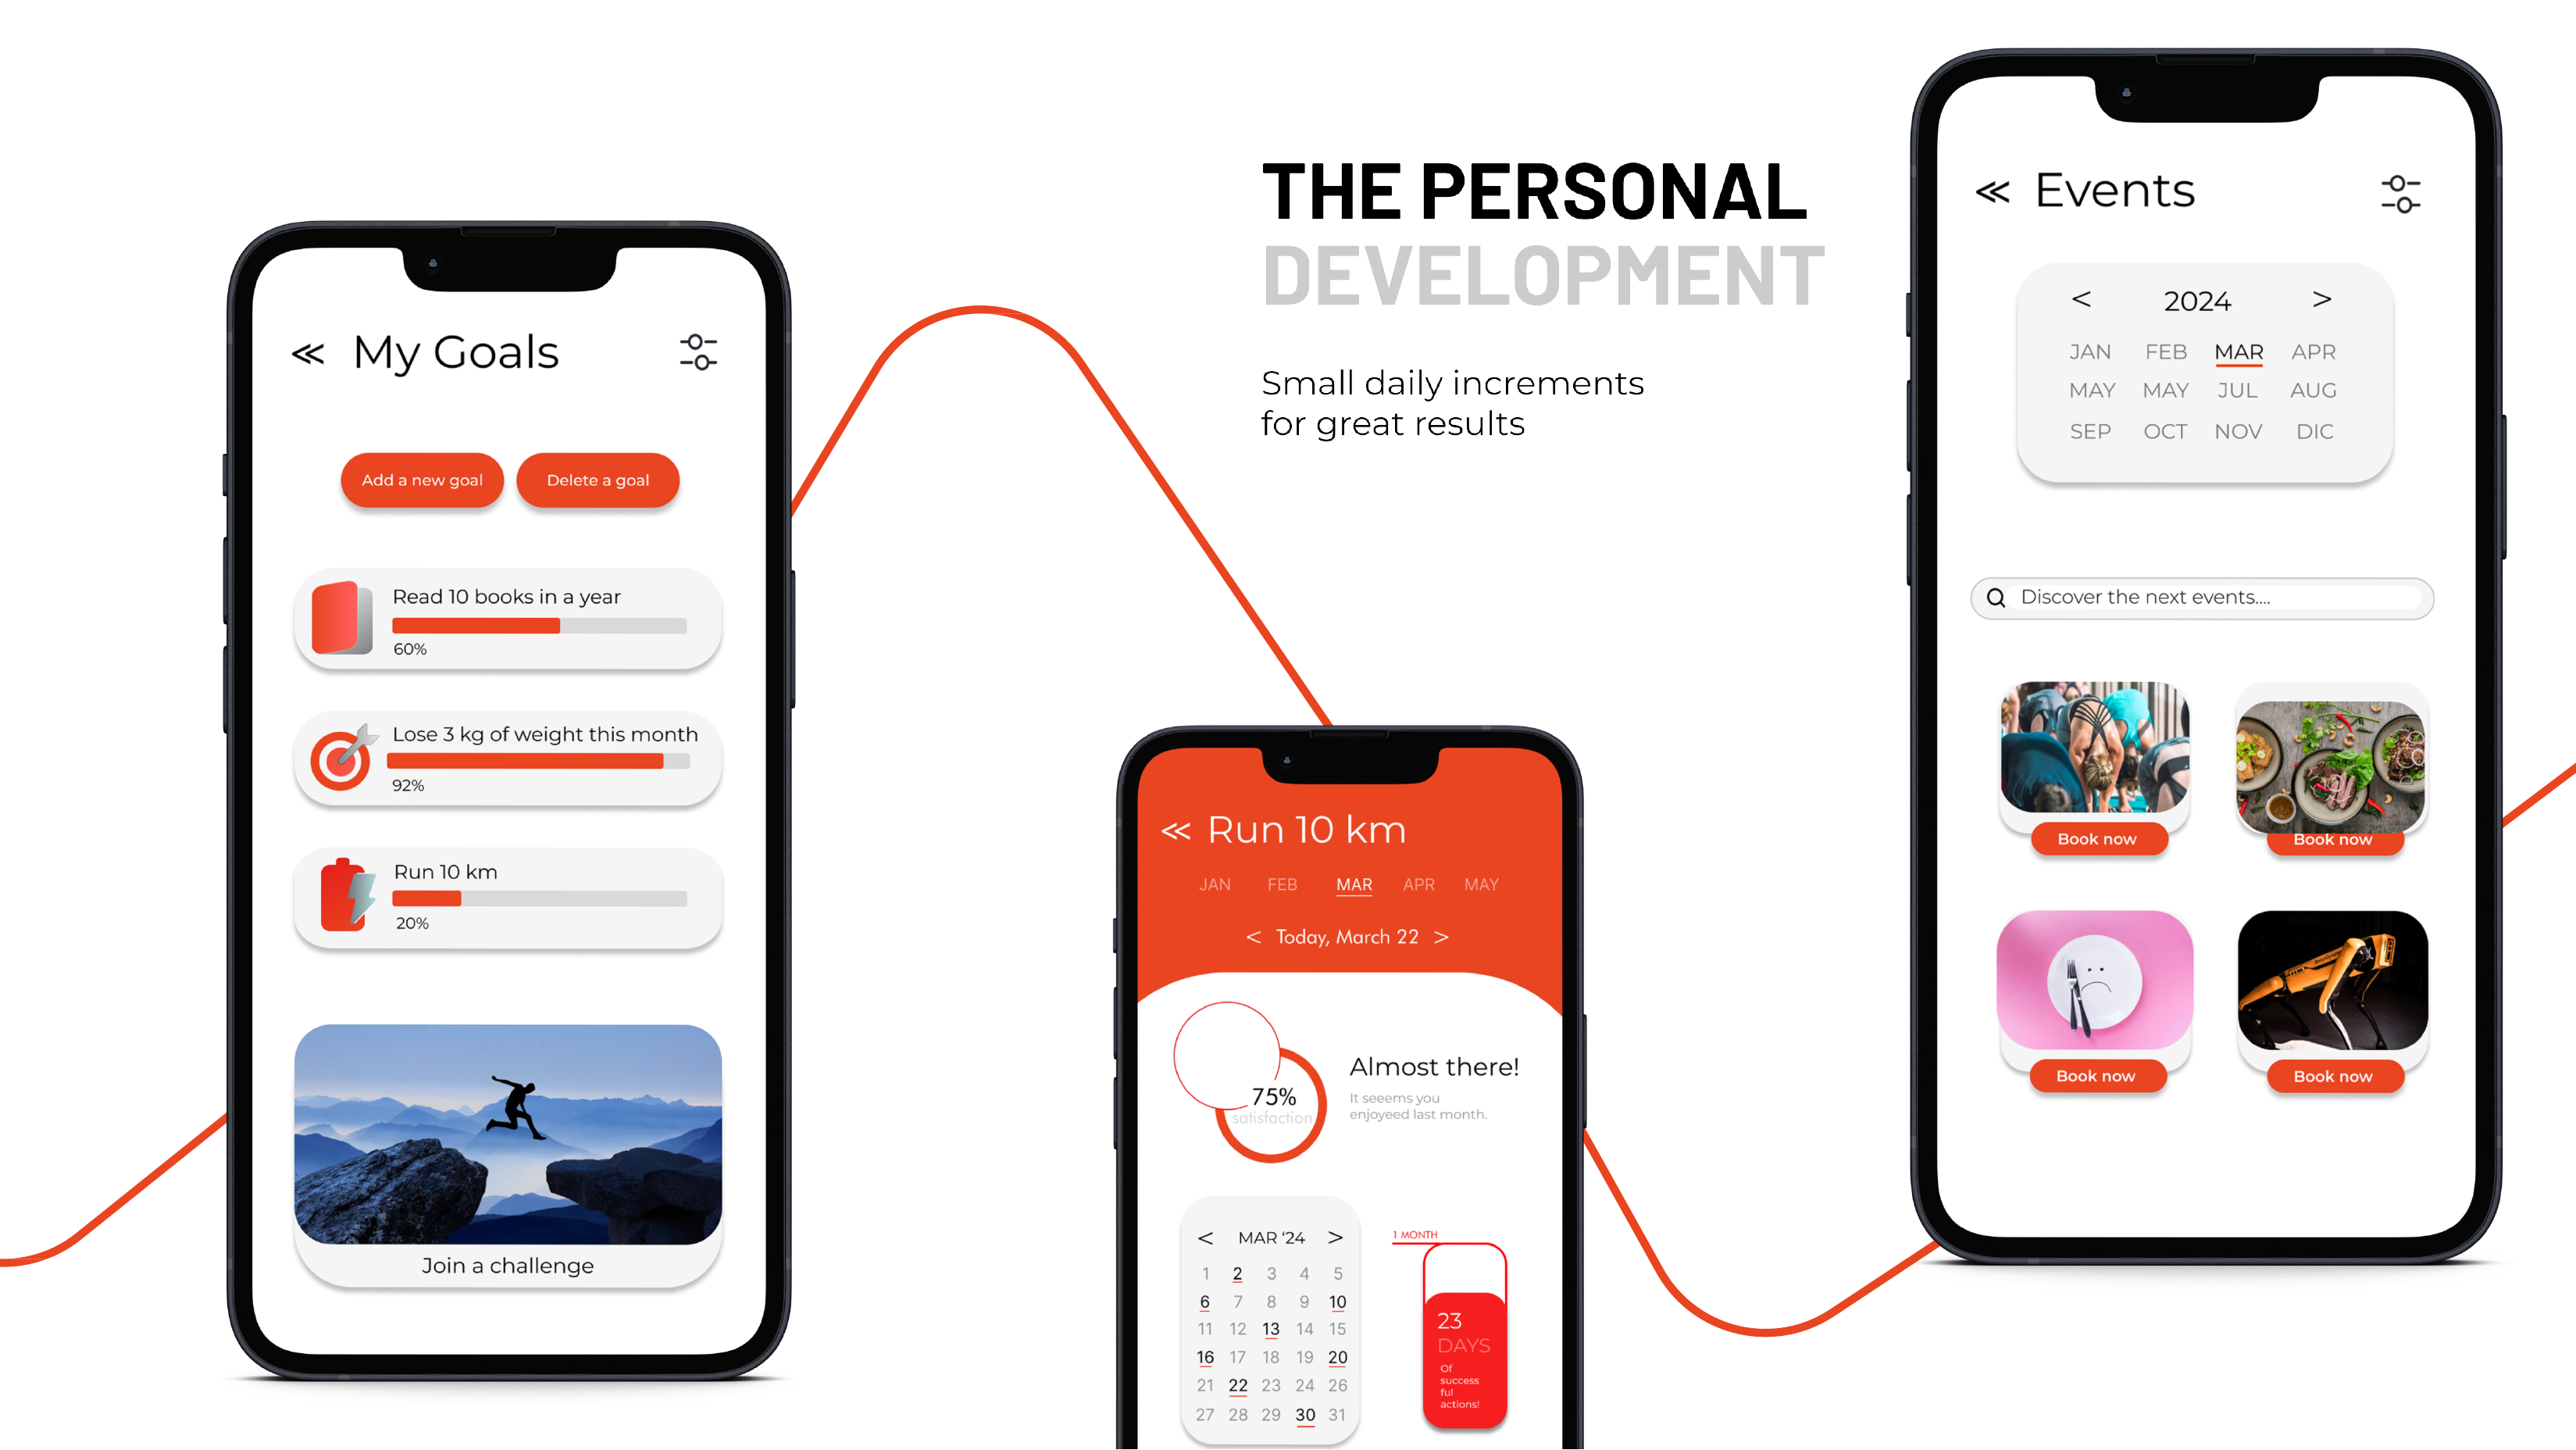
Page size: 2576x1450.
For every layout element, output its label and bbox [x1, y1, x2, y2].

text_box [1468, 245, 1510, 305]
text_box [1266, 245, 1310, 305]
text_box [1678, 245, 1719, 305]
text_box [1780, 245, 1825, 305]
text_box [816, 305, 1332, 723]
text_box [1318, 245, 1359, 305]
text_box [1727, 245, 1773, 305]
text_box [1515, 245, 1560, 306]
text_box [1886, 46, 2576, 1306]
text_box [1097, 724, 1944, 1450]
text_box [1618, 245, 1668, 305]
picture [1261, 369, 1643, 442]
text_box [1365, 245, 1413, 305]
text_box [1568, 245, 1611, 305]
picture [1263, 162, 1807, 220]
text_box [1419, 245, 1461, 305]
text_box [0, 220, 814, 1420]
